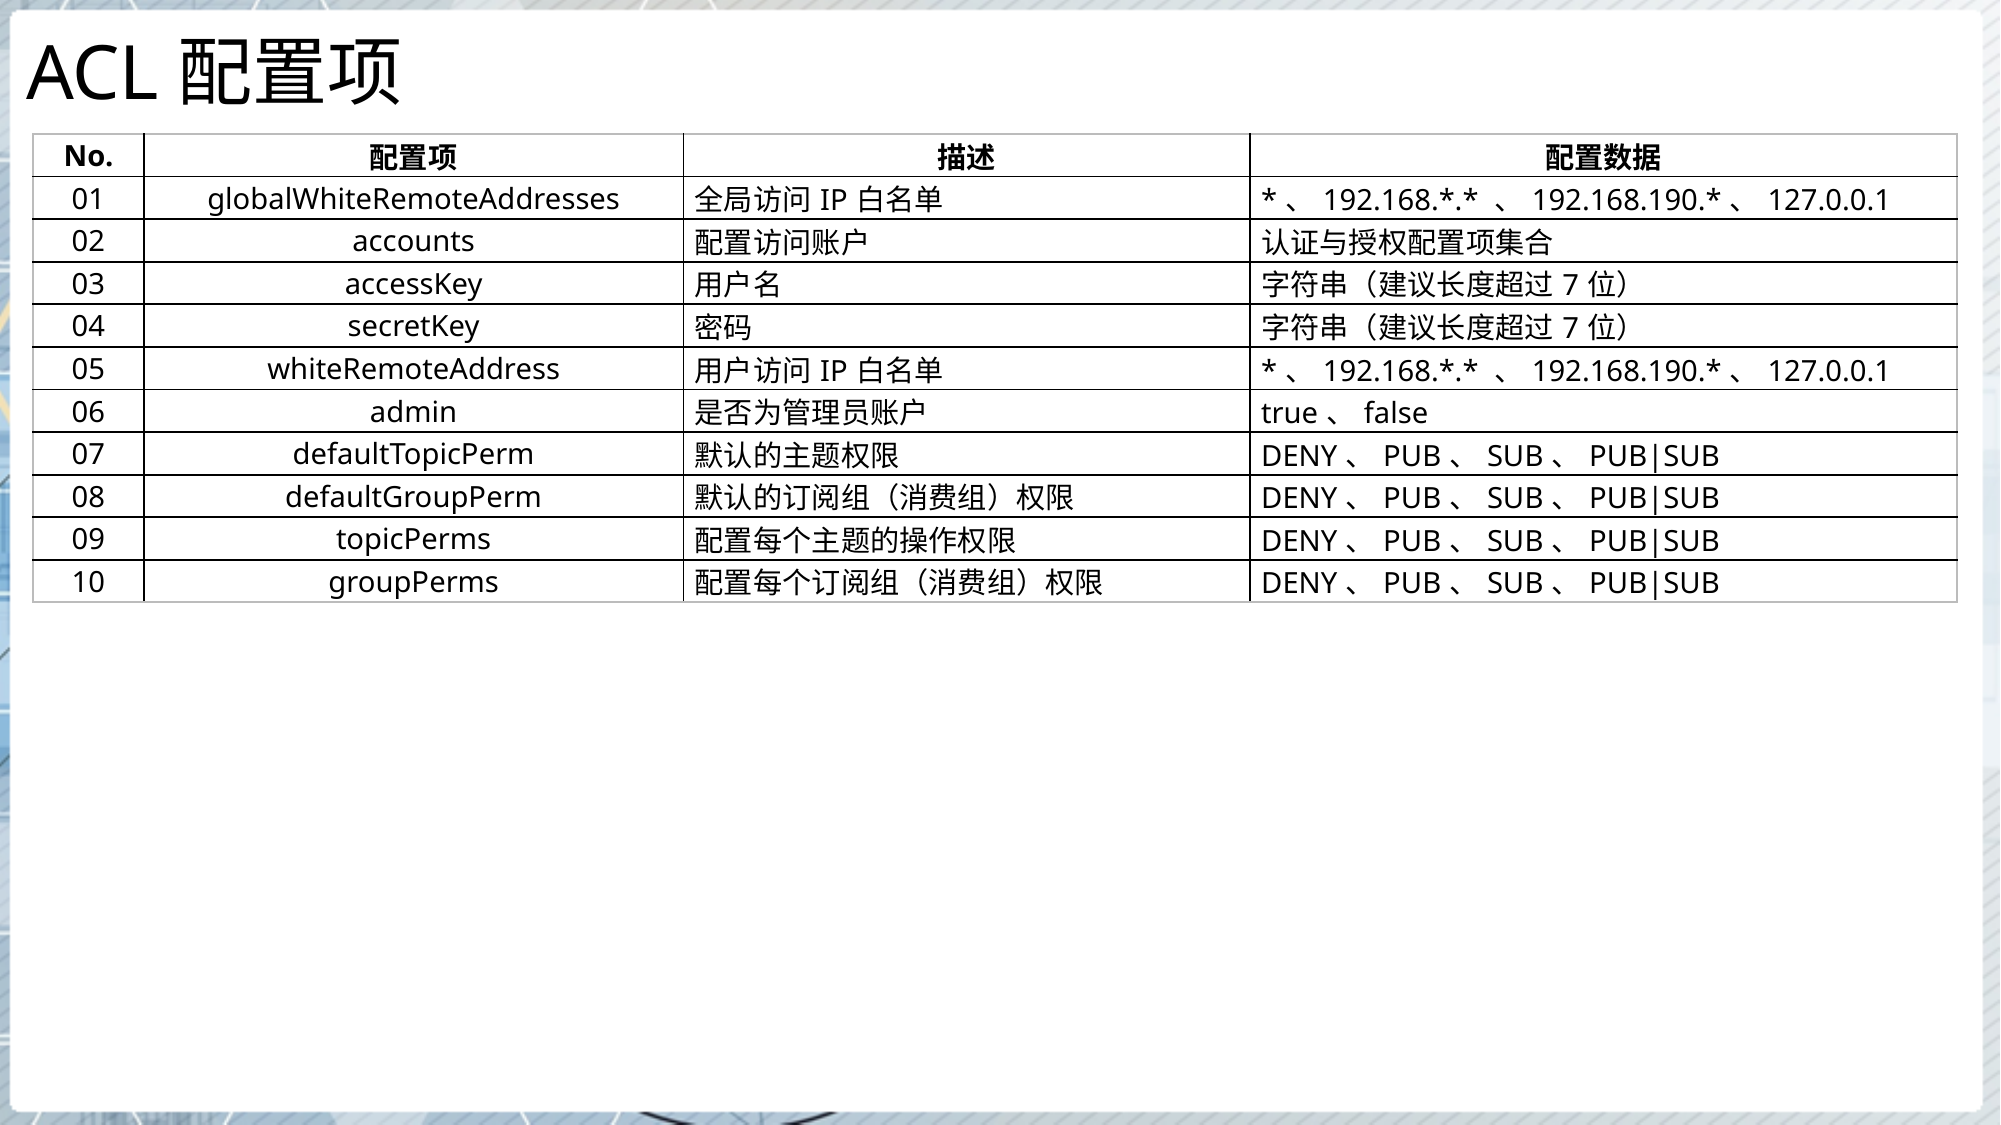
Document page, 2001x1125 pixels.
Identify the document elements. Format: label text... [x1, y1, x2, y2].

table_cell 字符串（建议长度超过7位） [1251, 263, 1956, 303]
table_cell 02 [34, 220, 143, 261]
table_cell defaultGroupPerm [145, 476, 683, 516]
table_cell secretKey [145, 305, 683, 346]
table_cell 08 [34, 476, 143, 516]
table_cell DENY、PUB、SUB、PUB|SUB [1251, 476, 1956, 516]
table_cell 用户访问IP白名单 [684, 348, 1249, 389]
table_cell 全局访问IP白名单 [684, 177, 1249, 218]
table_cell admin [145, 390, 683, 431]
table_cell 03 [34, 263, 143, 303]
table_cell DENY、PUB、SUB、PUB|SUB [1251, 518, 1956, 559]
table_cell true、false [1251, 390, 1956, 431]
table_cell 07 [34, 433, 143, 474]
table_cell globalWhiteRemoteAddresses [145, 177, 683, 218]
table_cell groupPerms [145, 561, 683, 601]
table_cell 是否为管理员账户 [684, 390, 1249, 431]
table_cell 04 [34, 305, 143, 346]
picture [0, 0, 2000, 1125]
title ACL配置项 [11, 11, 1983, 140]
table_cell DENY、PUB、SUB、PUB|SUB [1251, 561, 1956, 601]
table_cell 05 [34, 348, 143, 389]
table_cell 09 [34, 518, 143, 559]
table_cell 默认的主题权限 [684, 433, 1249, 474]
table_cell defaultTopicPerm [145, 433, 683, 474]
table_cell accounts [145, 220, 683, 261]
table_header 配置项 [145, 135, 683, 176]
table_cell accessKey [145, 263, 683, 303]
table_cell *、192.168.*.* 、192.168.190.*、127.0.0.1 [1251, 177, 1956, 218]
table_cell 配置每个订阅组（消费组）权限 [684, 561, 1249, 601]
table_cell 密码 [684, 305, 1249, 346]
table_cell 字符串（建议长度超过7位） [1251, 305, 1956, 346]
table_cell 默认的订阅组（消费组）权限 [684, 476, 1249, 516]
table_cell 10 [34, 561, 143, 601]
table_cell 配置访问账户 [684, 220, 1249, 261]
table_cell 配置每个主题的操作权限 [684, 518, 1249, 559]
table_header 配置数据 [1251, 135, 1956, 176]
table_header 描述 [684, 135, 1249, 176]
table_cell 认证与授权配置项集合 [1251, 220, 1956, 261]
table_cell DENY、PUB、SUB、PUB|SUB [1251, 433, 1956, 474]
table_cell 用户名 [684, 263, 1249, 303]
table_cell topicPerms [145, 518, 683, 559]
table_cell 01 [34, 177, 143, 218]
table_cell *、192.168.*.* 、192.168.190.*、127.0.0.1 [1251, 348, 1956, 389]
table_header No. [34, 135, 143, 176]
table_cell whiteRemoteAddress [145, 348, 683, 389]
table_cell 06 [34, 390, 143, 431]
